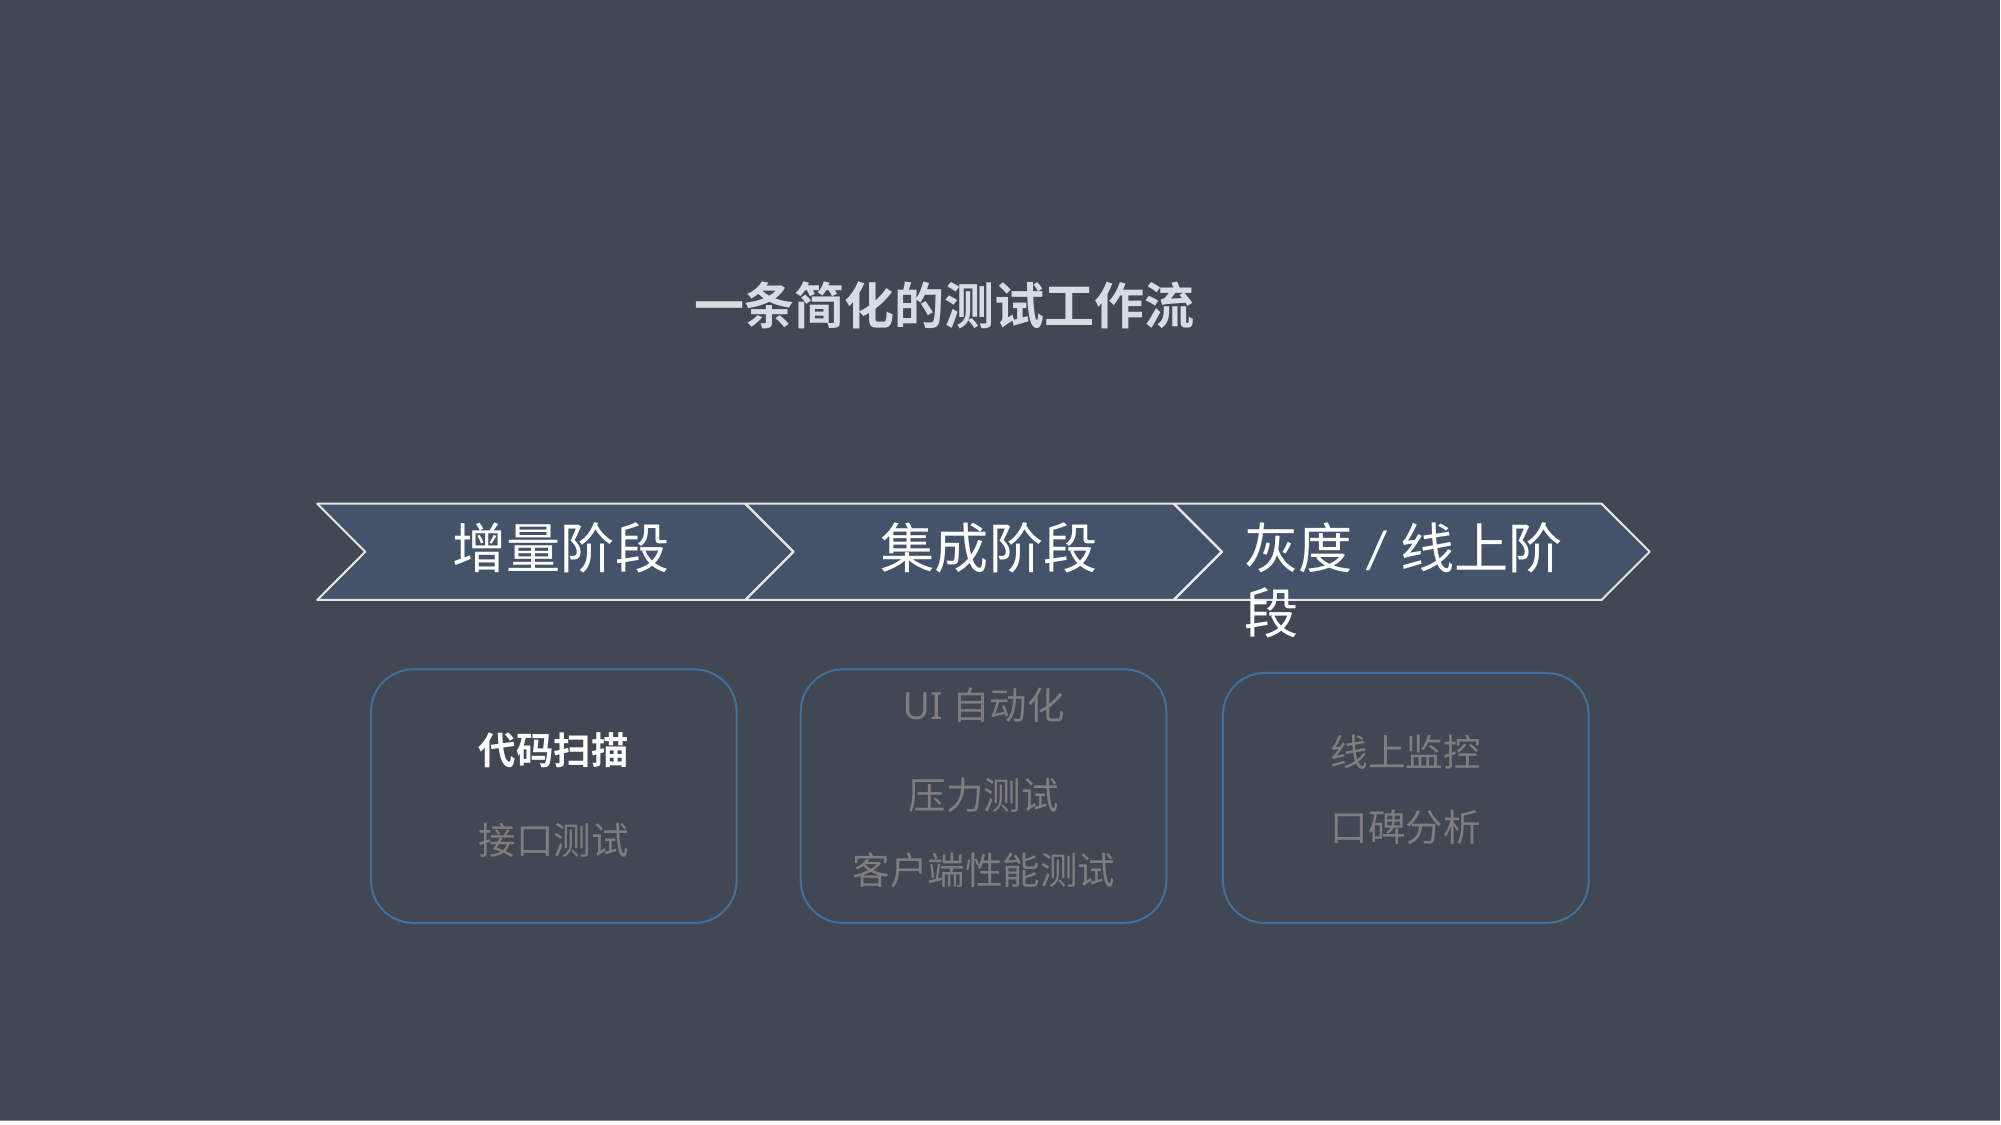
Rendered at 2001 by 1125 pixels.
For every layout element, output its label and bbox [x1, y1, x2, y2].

text_box [1172, 502, 1652, 602]
text_box [744, 502, 1171, 602]
text_box [0, 0, 2000, 1122]
